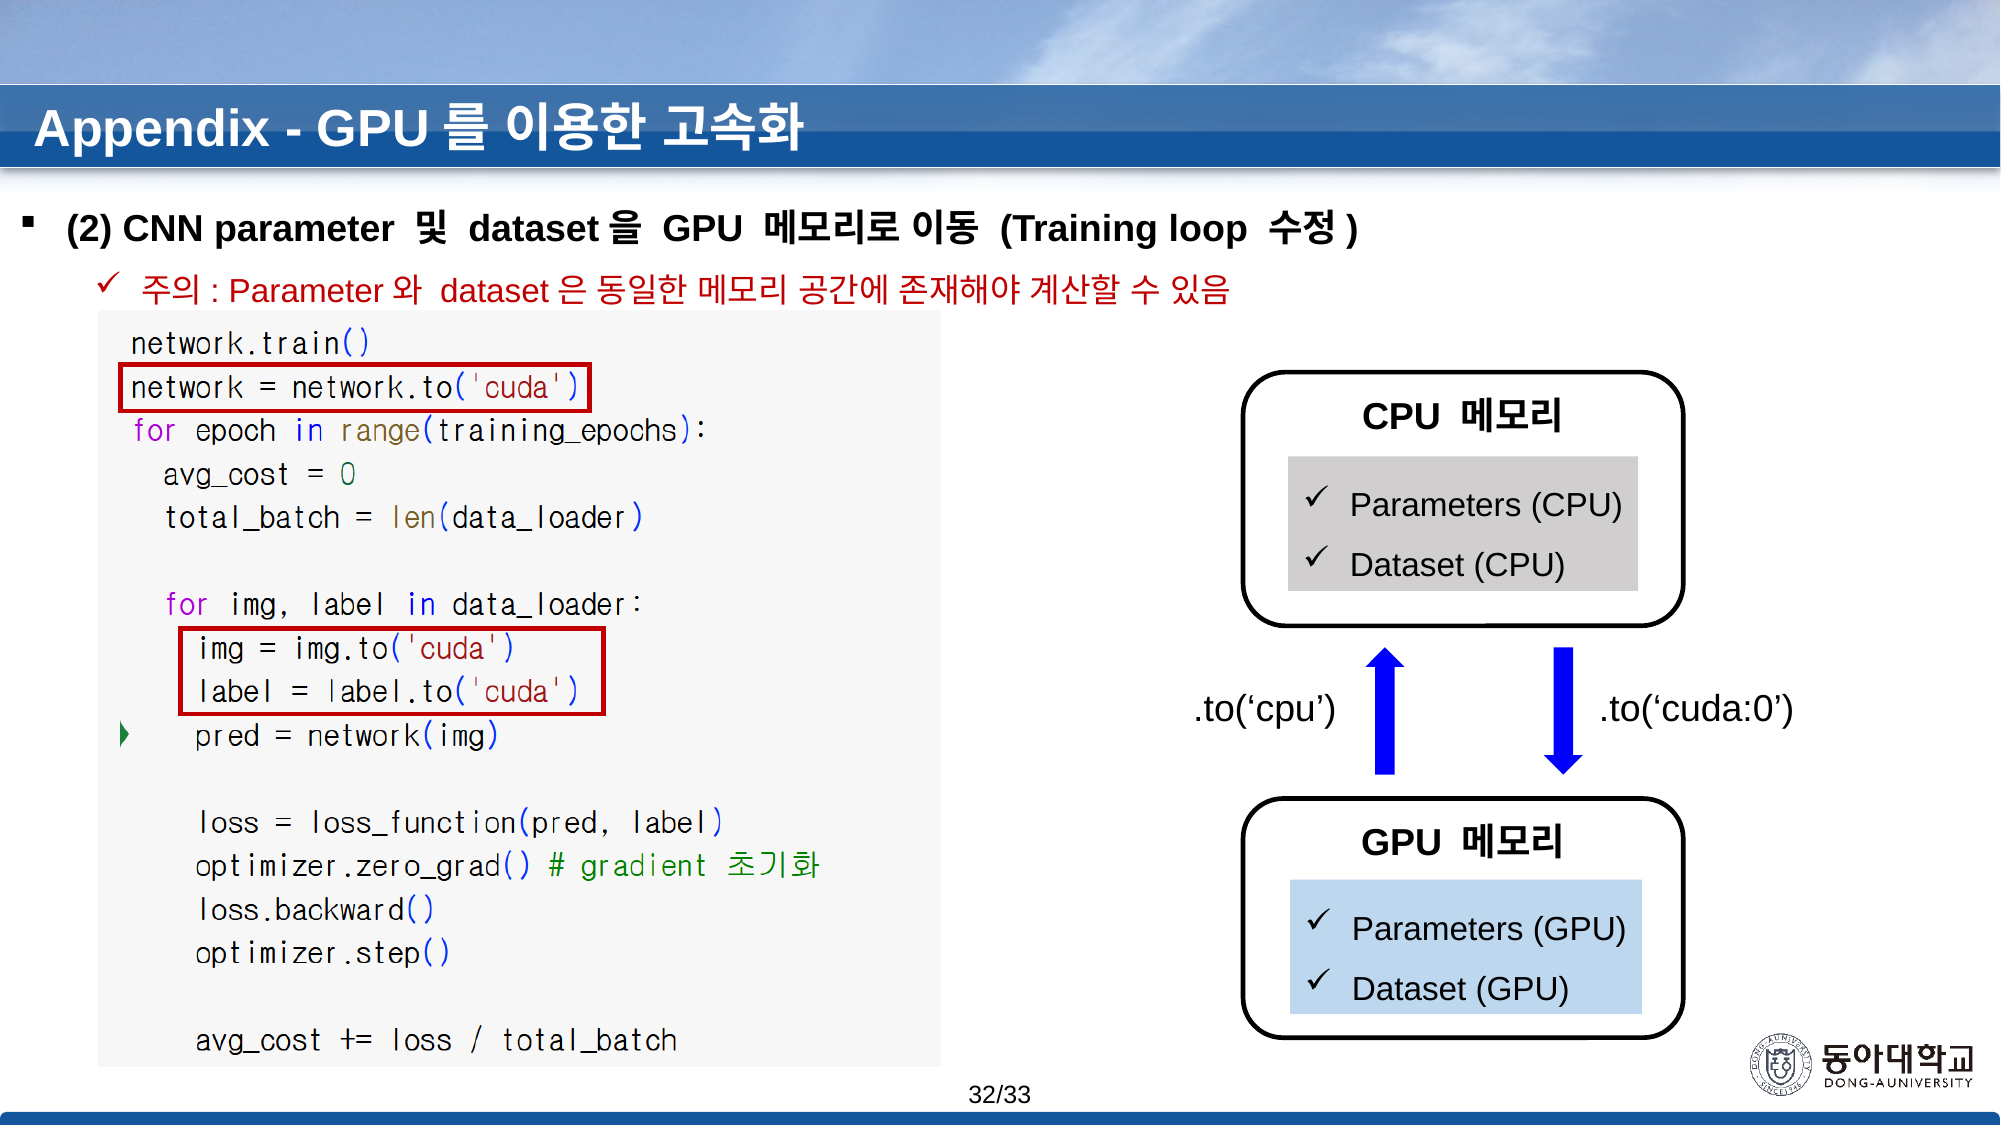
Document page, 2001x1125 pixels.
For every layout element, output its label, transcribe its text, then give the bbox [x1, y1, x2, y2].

text_box GPU 메모리 [1242, 797, 1685, 1039]
picture [0, 85, 2000, 167]
text_box [1541, 646, 1586, 777]
text_box Parameters (GPU) Dataset (GPU) [1290, 879, 1642, 1015]
text_box .to(‘cuda:0’) [1584, 676, 1810, 737]
text_box (2) CNN parameter 및 dataset을 GPU 메모리로 이동 (Training loop 수정) 주의: Parameter와 dataset은 동일한 메모리 공간에 존재해야 계산할 수 있음 [4, 174, 1374, 317]
text_box Appendix - GPU를 이용한 고속화 [19, 87, 1870, 165]
picture [1742, 1024, 1983, 1110]
text_box Parameters (CPU) Dataset (CPU) [1288, 456, 1639, 591]
text_box CPU 메모리 [1242, 371, 1685, 627]
text_box .to(‘cpu’) [1178, 676, 1352, 737]
picture [98, 310, 942, 1067]
text_box [1362, 645, 1407, 776]
text_box [0, 0, 2000, 84]
